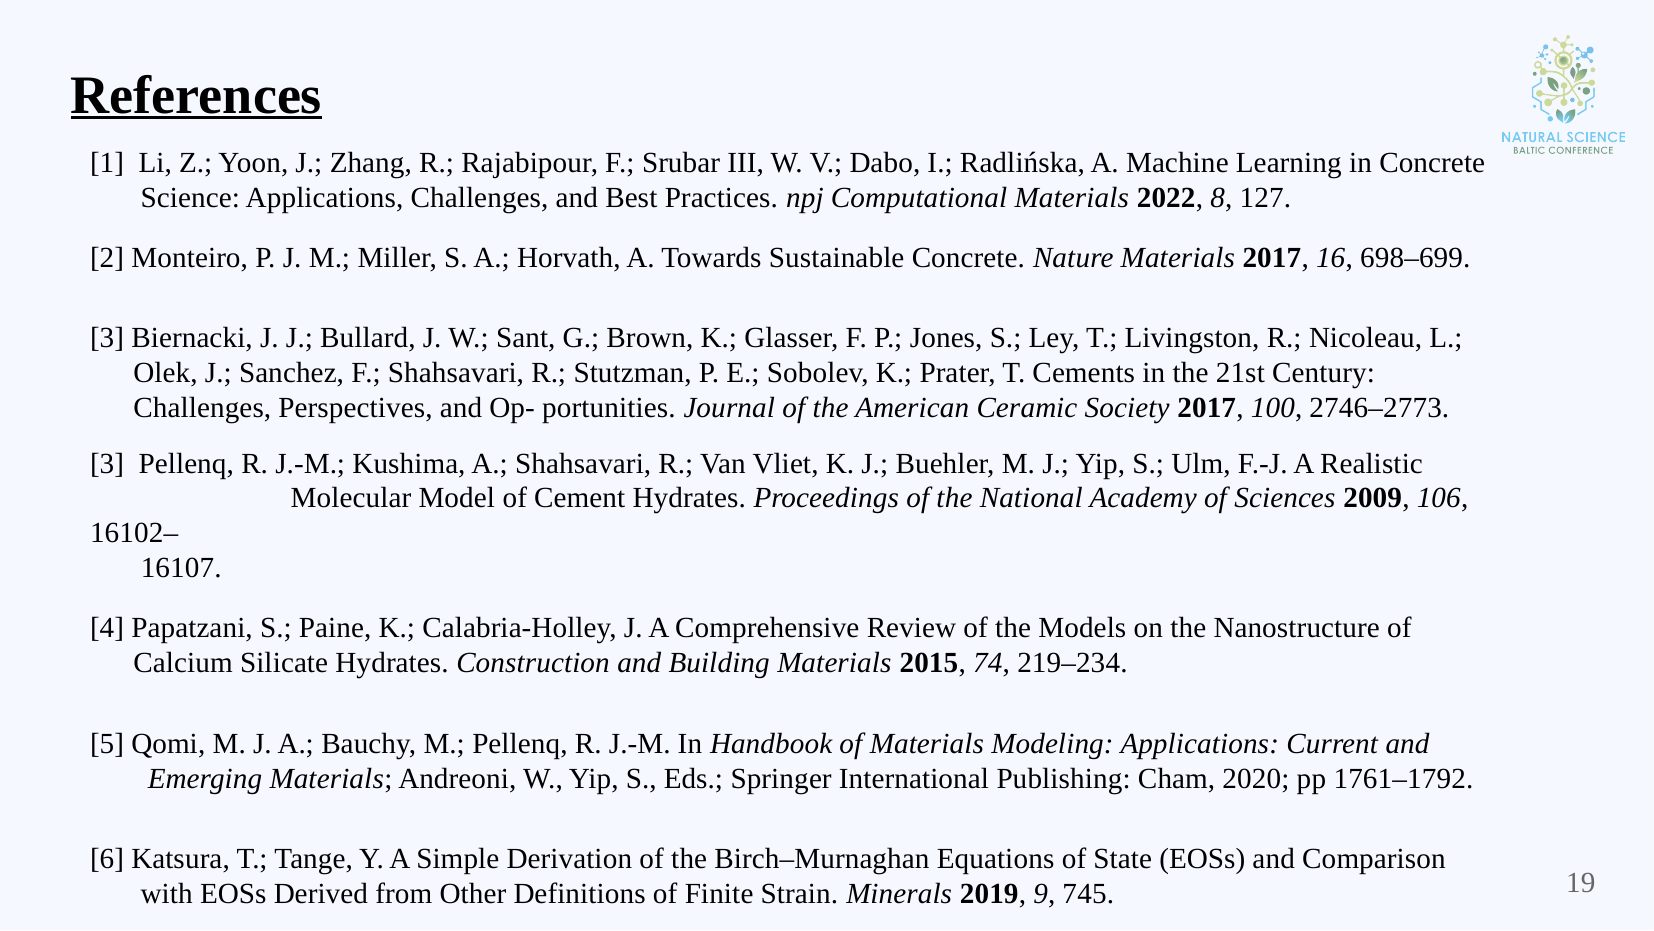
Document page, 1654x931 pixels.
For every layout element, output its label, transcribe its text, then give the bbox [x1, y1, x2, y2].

title References [70, 41, 1502, 142]
picture [1502, 35, 1625, 154]
text_box [1] Li, Z.; Yoon, J.; Zhang, R.; Rajabipour, F.; Srubar III, W. V.; Dabo, I.; Radlińska, A. Machine Learning in Concrete Science: Applications, Challenges, and Best Practices. npj Computational Materials 2022, 8, 127. [2] Monteiro, P. J. M.; Miller, S. A.; Horvath, A. Towards Sustainable Concrete. Nature Materials 2017, 16, 698–699. [3] Biernacki, J. J.; Bullard, J. W.; Sant, G.; Brown, K.; Glasser, F. P.; Jones, S.; Ley, T.; Livingston, R.; Nicoleau, L.; Olek, J.; Sanchez, F.; Shahsavari, R.; Stutzman, P. E.; Sobolev, K.; Prater, T. Cements in the 21st Century: Challenges, Perspectives, and Op- portunities. Journal of the American Ceramic Society 2017, 100, 2746–2773. [3] Pellenq, R. J.-M.; Kushima, A.; Shahsavari, R.; Van Vliet, K. J.; Buehler, M. J.; Yip, S.; Ulm, F.-J. A Realistic Molecular Model of Cement Hydrates. Proceedings of the National Academy of Sciences 2009, 106, 16102– 16107. [4] Papatzani, S.; Paine, K.; Calabria-Holley, J. A Comprehensive Review of the Models on the Nanostructure of Calcium Silicate Hydrates. Construction and Building Materials 2015, 74, 219–234. [5] Qomi, M. J. A.; Bauchy, M.; Pellenq, R. J.-M. In Handbook of Materials Modeling: Applications: Current and Emerging Materials; Andreoni, W., Yip, S., Eds.; Springer International Publishing: Cham, 2020; pp 1761–1792. [6] Katsura, T.; Tange, Y. A Simple Derivation of the Birch–Murnaghan Equations of State (EOSs) and Comparison with EOSs Derived from Other Definitions of Finite Strain. Minerals 2019, 9, 745. [7] Oh, J. E.; Clark, S. M.; Wenk, H.-R.; Monteiro, P. J. M. Experimental Determination of Bulk Modulus of 14 Å Tobermorite Using High Pressure Synchrotron X-ray Diffraction. Cement and Concrete Research 2012, 42, 397– 403. [75, 135, 1503, 931]
